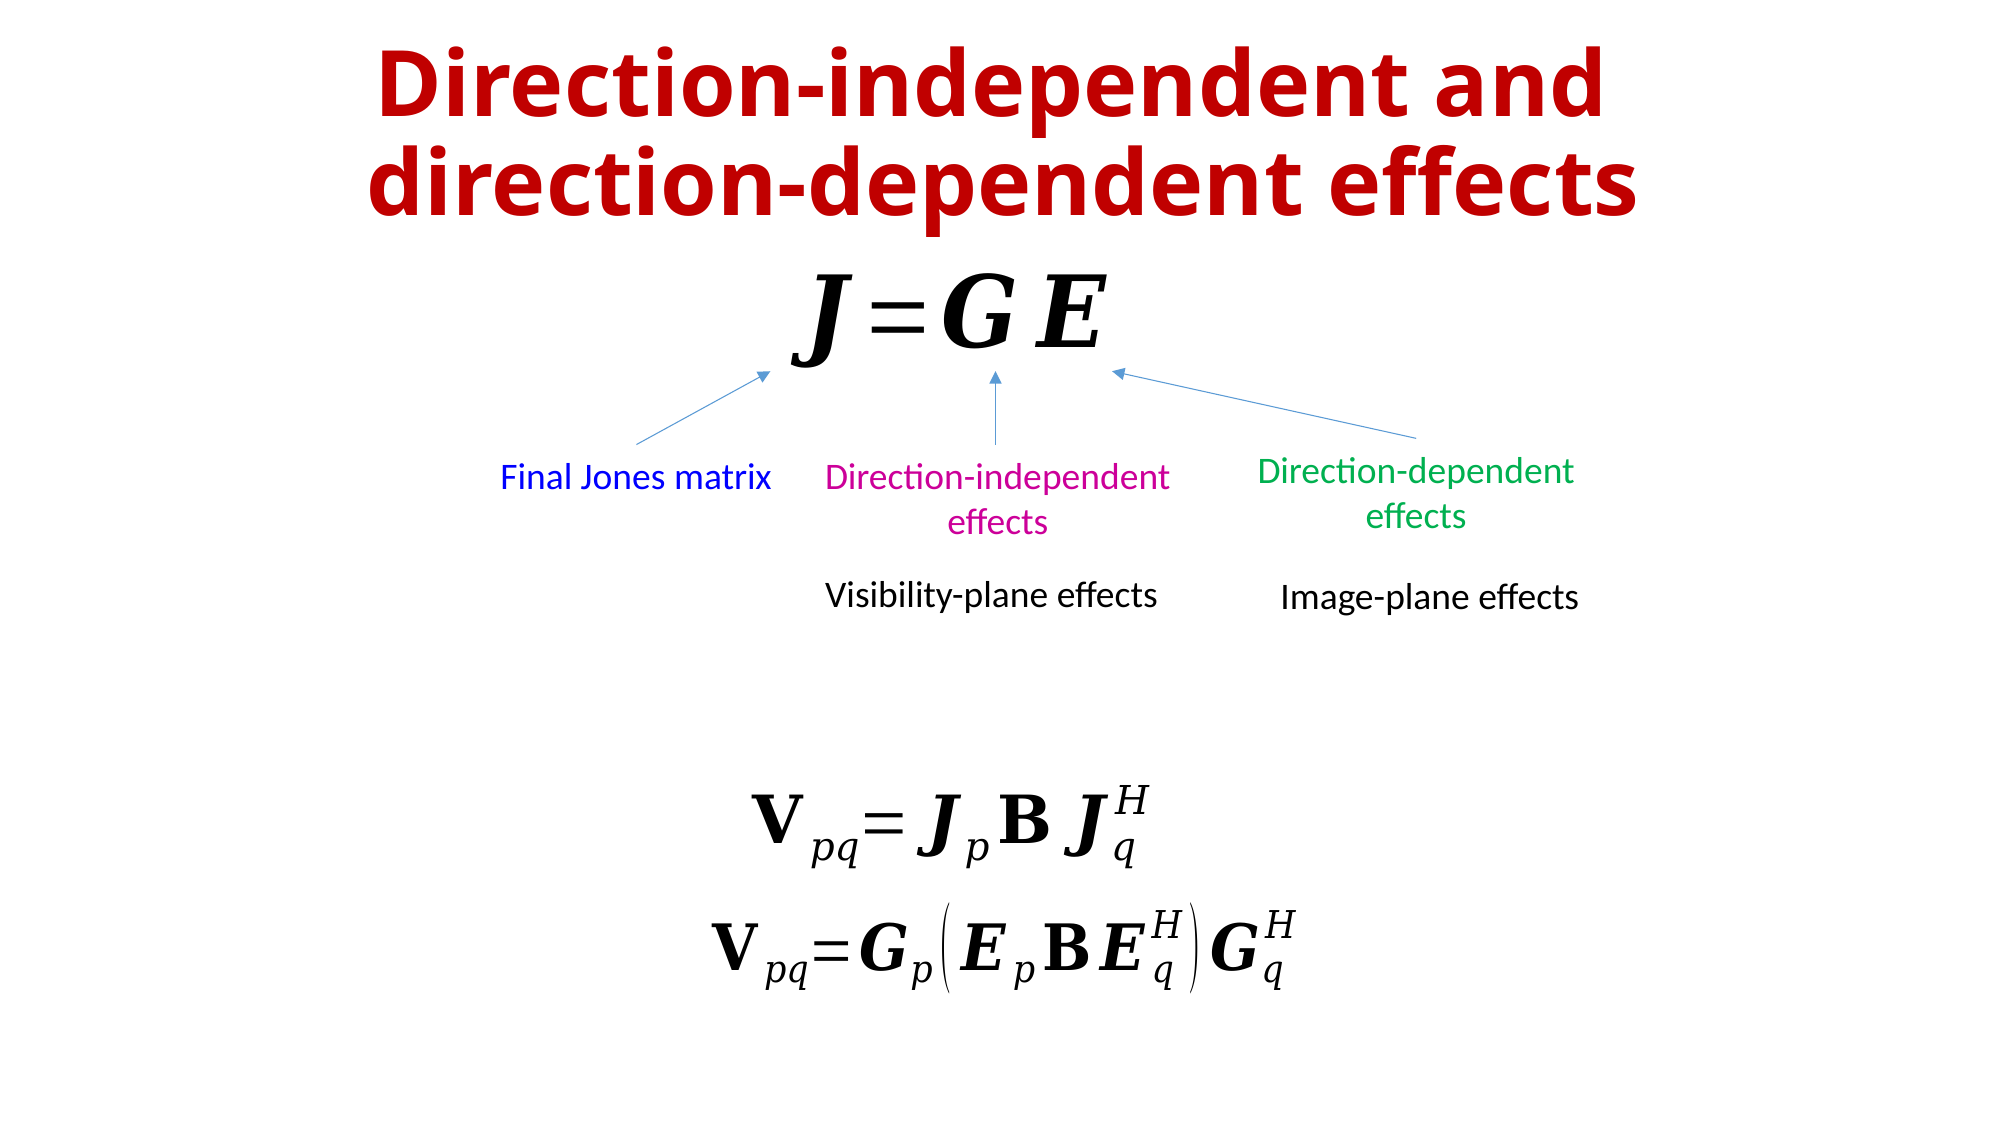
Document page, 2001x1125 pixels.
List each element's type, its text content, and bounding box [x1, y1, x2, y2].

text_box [483, 260, 1597, 551]
title Direction-independent and direction-dependent effects [140, 27, 1866, 245]
text_box Visibility-plane effects [810, 562, 1174, 623]
text_box Image-plane effects [1265, 564, 1595, 625]
